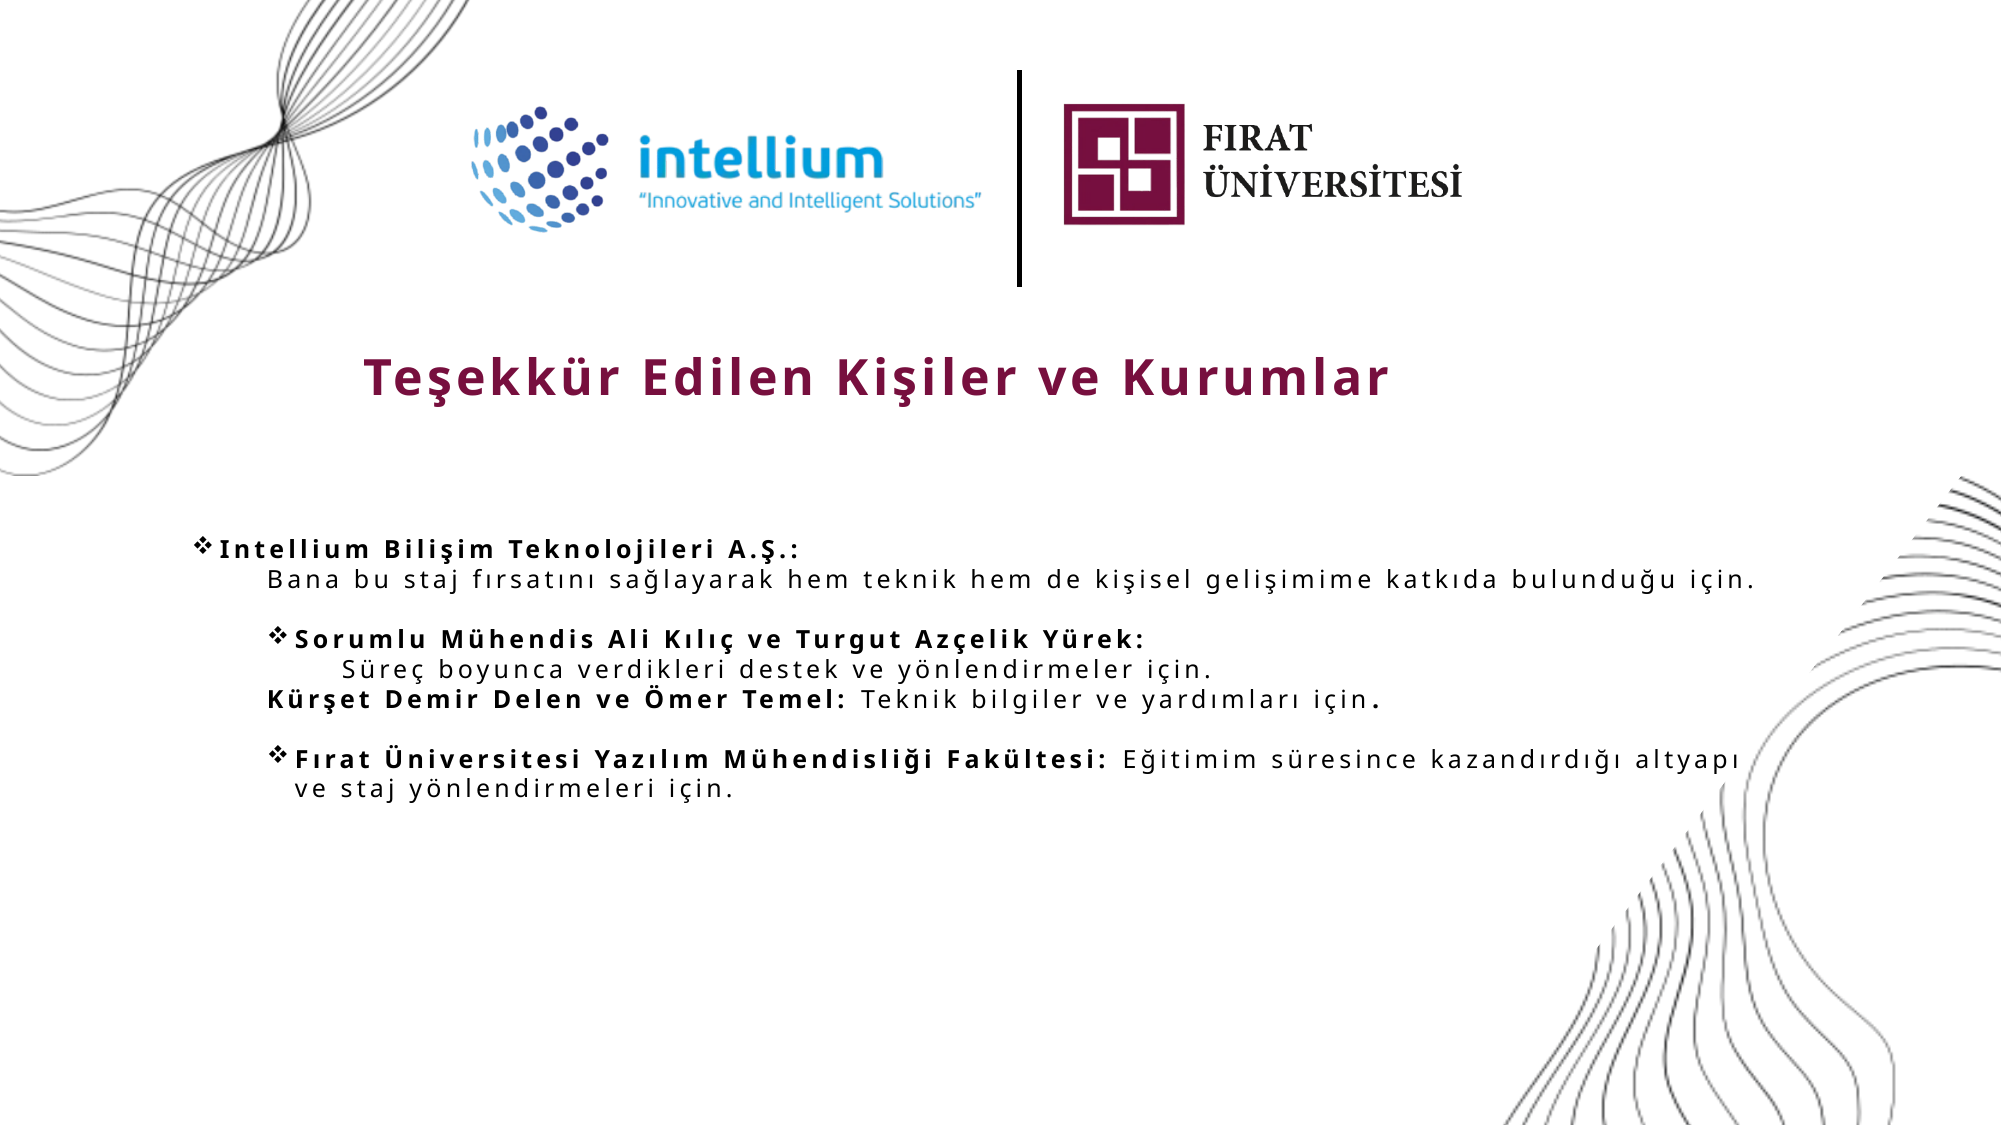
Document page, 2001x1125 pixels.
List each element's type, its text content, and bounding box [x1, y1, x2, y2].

text_box Teşekkür Edilen Kişiler ve Kurumlar [494, 338, 1690, 413]
text_box Intellium Bilişim Teknolojileri A.Ş.: Bana bu staj fırsatını sağlayarak hem teknik hem de kişisel gelişimime katkıda bulunduğu için. Sorumlu Mühendis Ali Kılıç ve Turgut Azçelik Yürek: Süreç boyunca verdikleri destek ve yönlendirmeler için. Kürşet Demir Delen ve Ömer Temel: Teknik bilgiler ve yardımları için. Fırat Üniversitesi Yazılım Mühendisliği Fakültesi: Eğitimim süresince kazandırdığı altyapı ve staj yönlendirmeleri için. [177, 526, 1791, 811]
picture [0, 0, 494, 476]
text_box [1473, 447, 2000, 1125]
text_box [494, 69, 1474, 288]
